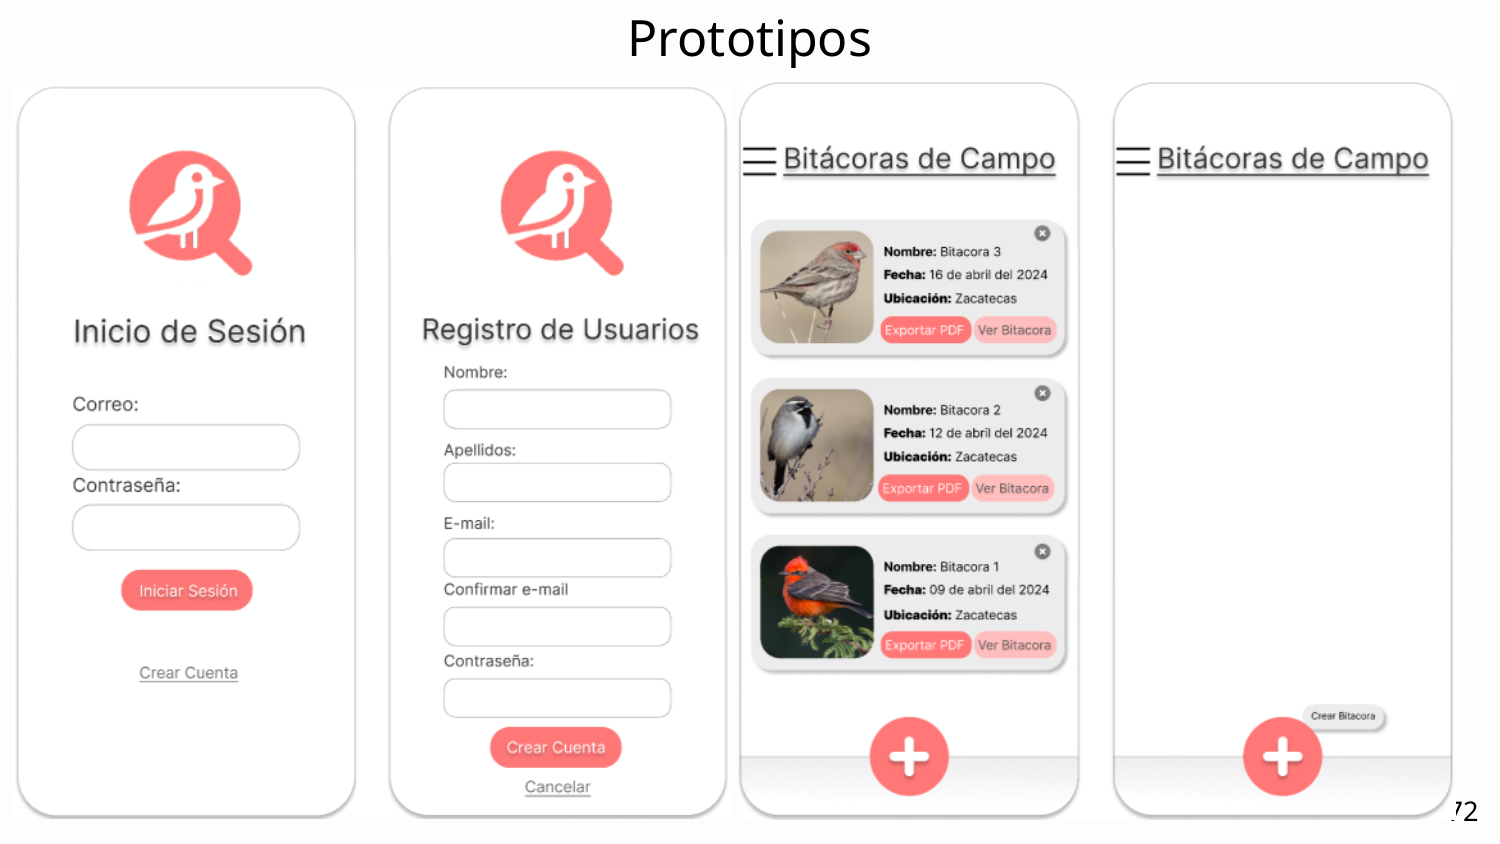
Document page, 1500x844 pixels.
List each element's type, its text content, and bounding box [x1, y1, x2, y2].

title Prototipos [74, 15, 1426, 57]
picture [11, 80, 731, 819]
picture [736, 80, 1456, 820]
slide_number 72 [1403, 779, 1494, 844]
